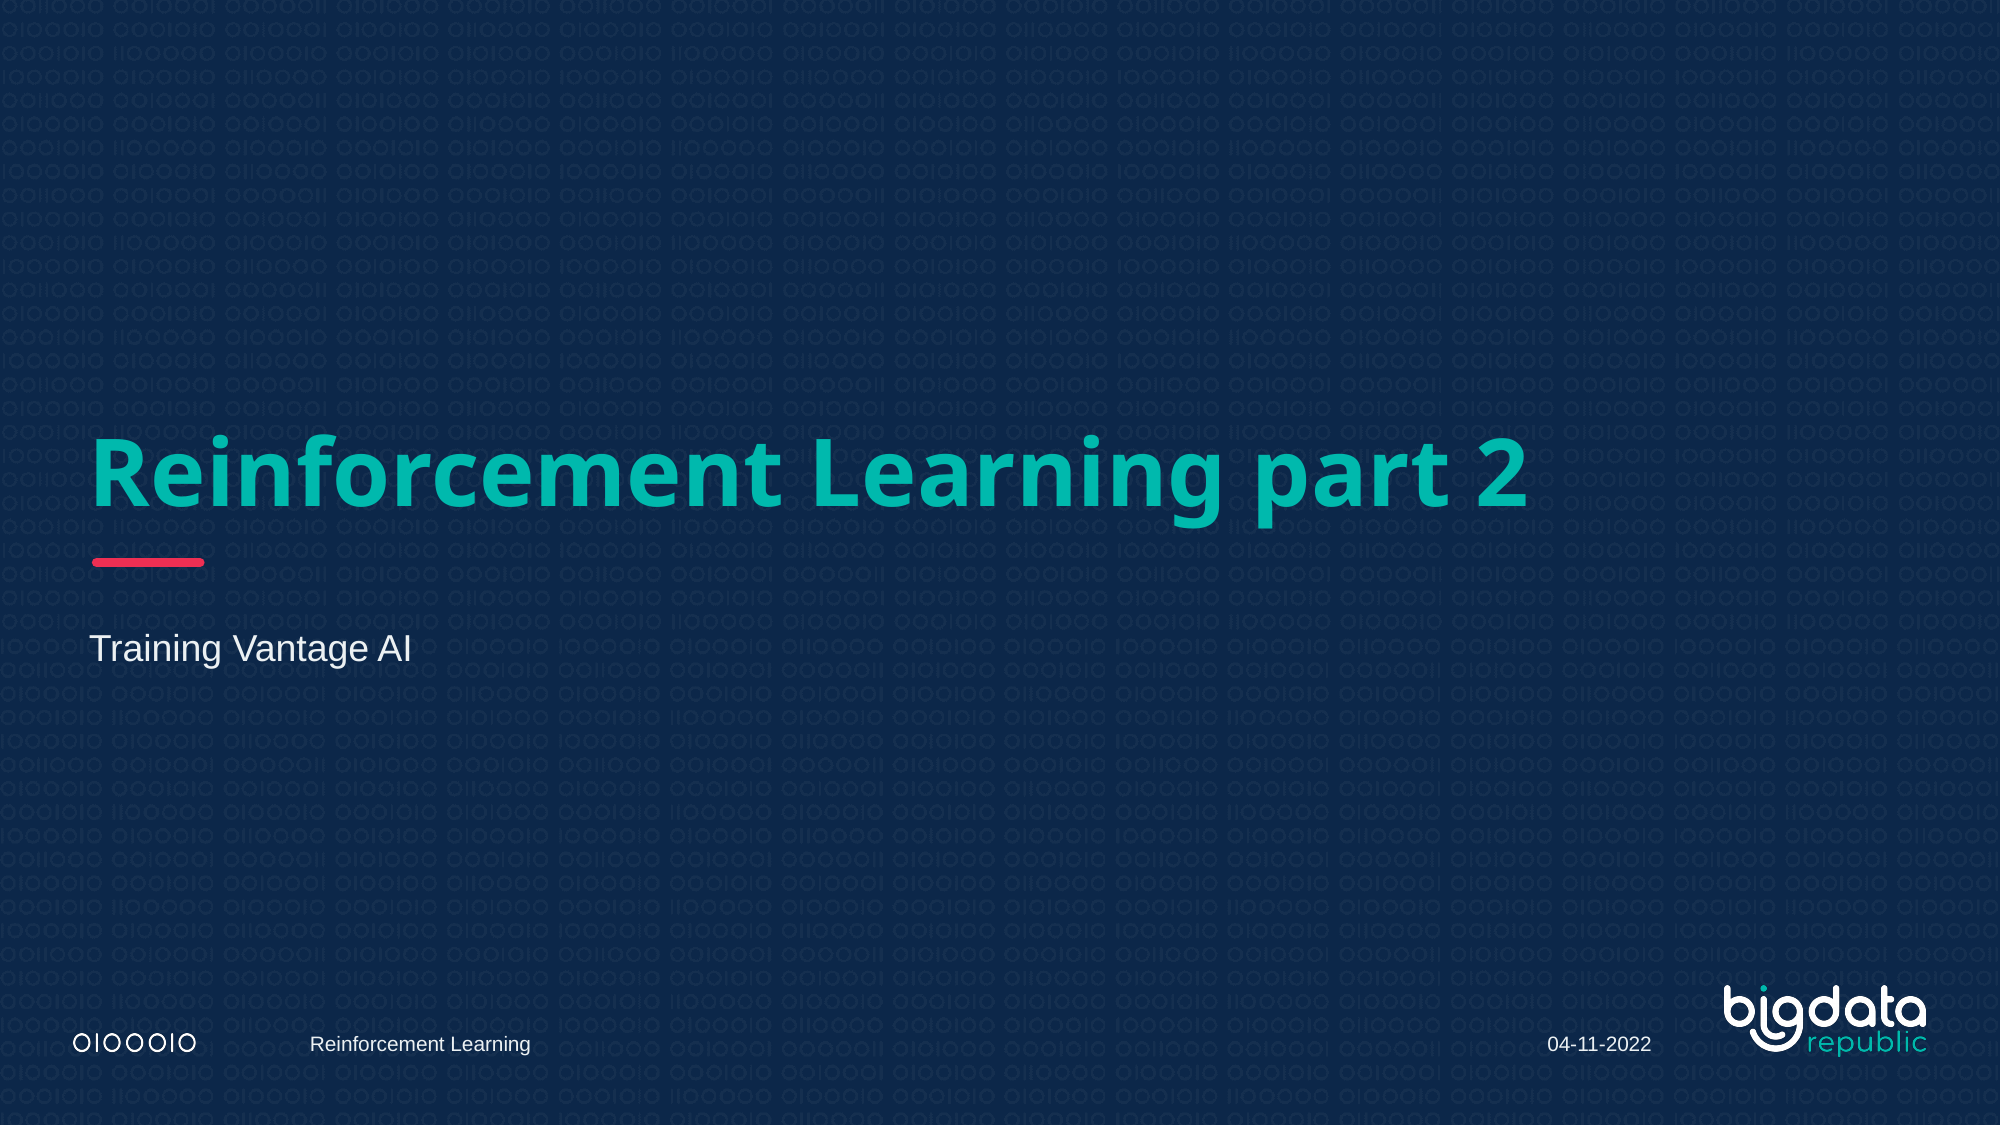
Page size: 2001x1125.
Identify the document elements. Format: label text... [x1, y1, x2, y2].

picture [0, 0, 2000, 1125]
footer Reinforcement Learning [295, 1013, 1497, 1074]
subtitle Training Vantage AI [73, 611, 1927, 863]
title Reinforcement Learning part 2 [73, 184, 1927, 535]
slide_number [1497, 1013, 1667, 1074]
